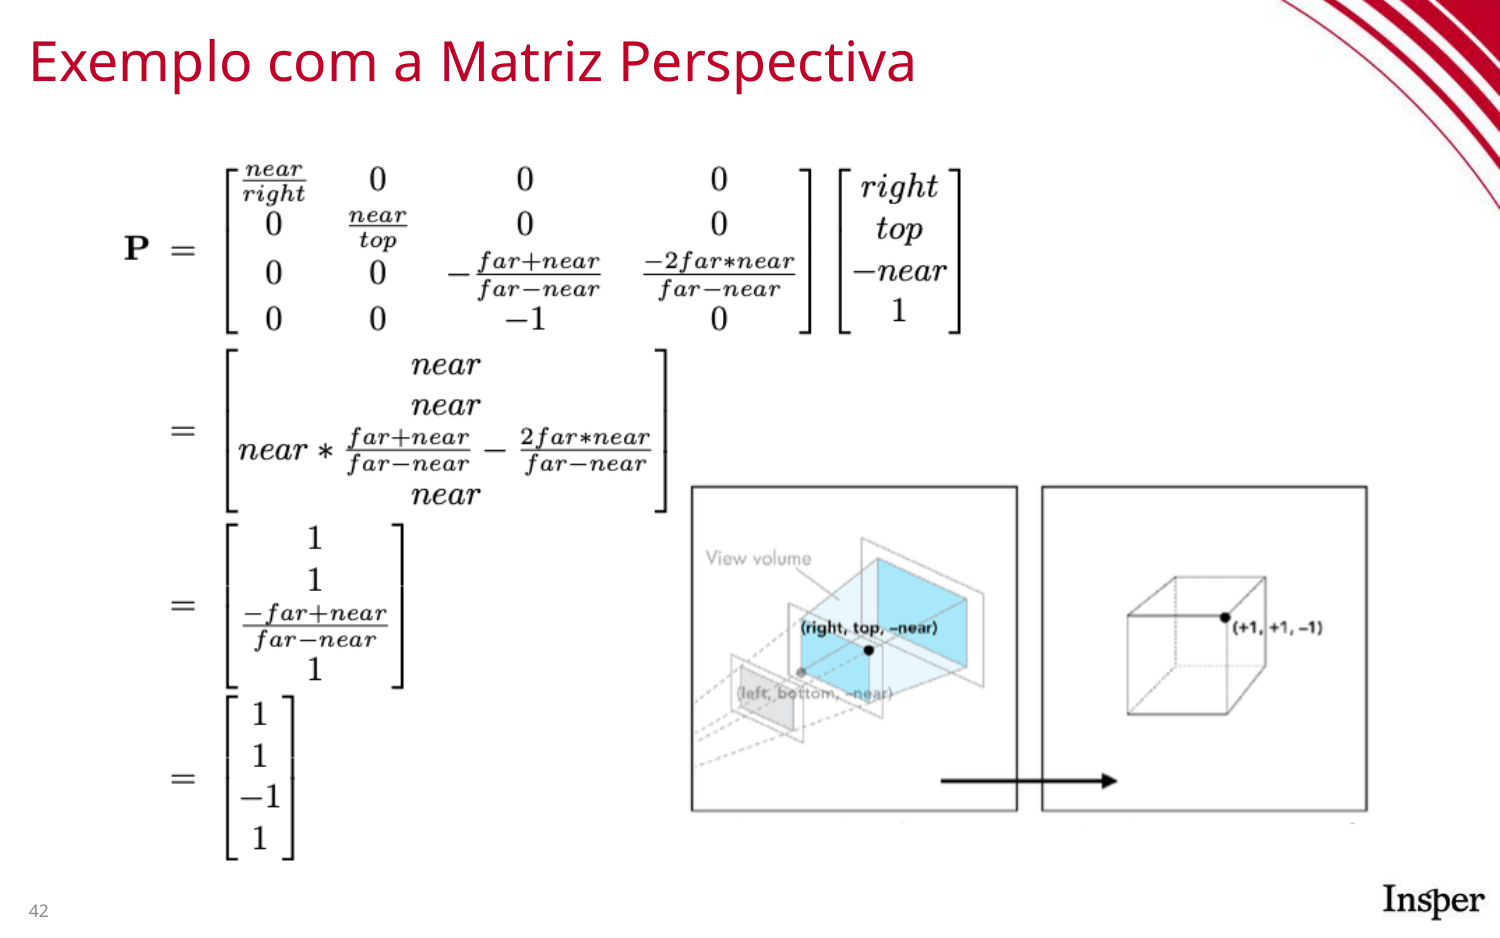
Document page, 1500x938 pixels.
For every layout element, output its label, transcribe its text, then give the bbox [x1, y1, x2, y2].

slide_number 42 [0, 887, 78, 938]
picture [105, 0, 1500, 938]
title Exemplo com a Matriz Perspectiva [13, 18, 1397, 104]
